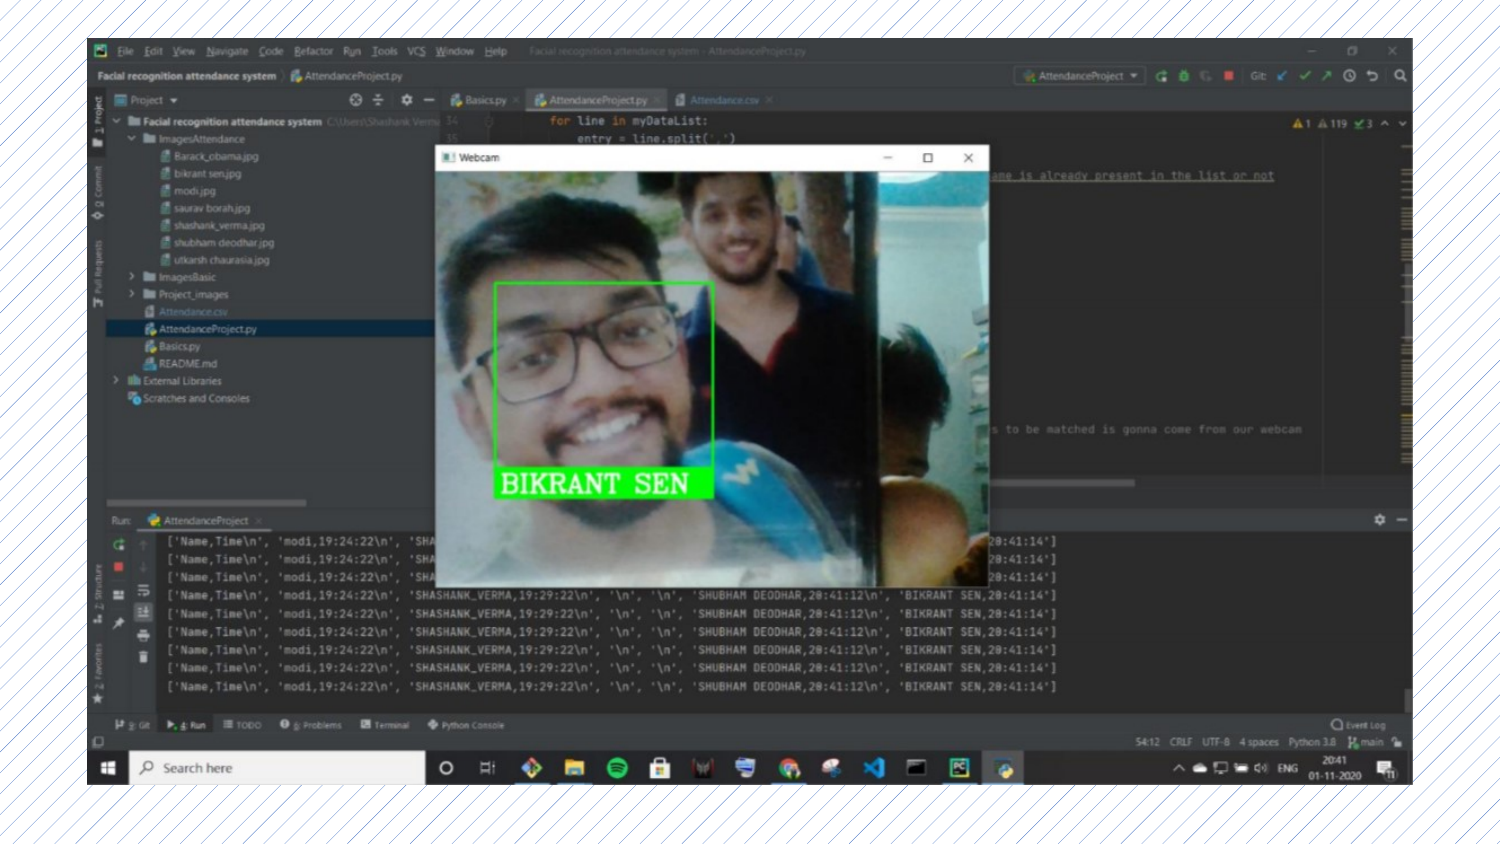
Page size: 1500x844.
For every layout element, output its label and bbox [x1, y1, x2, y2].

picture [87, 38, 1413, 785]
